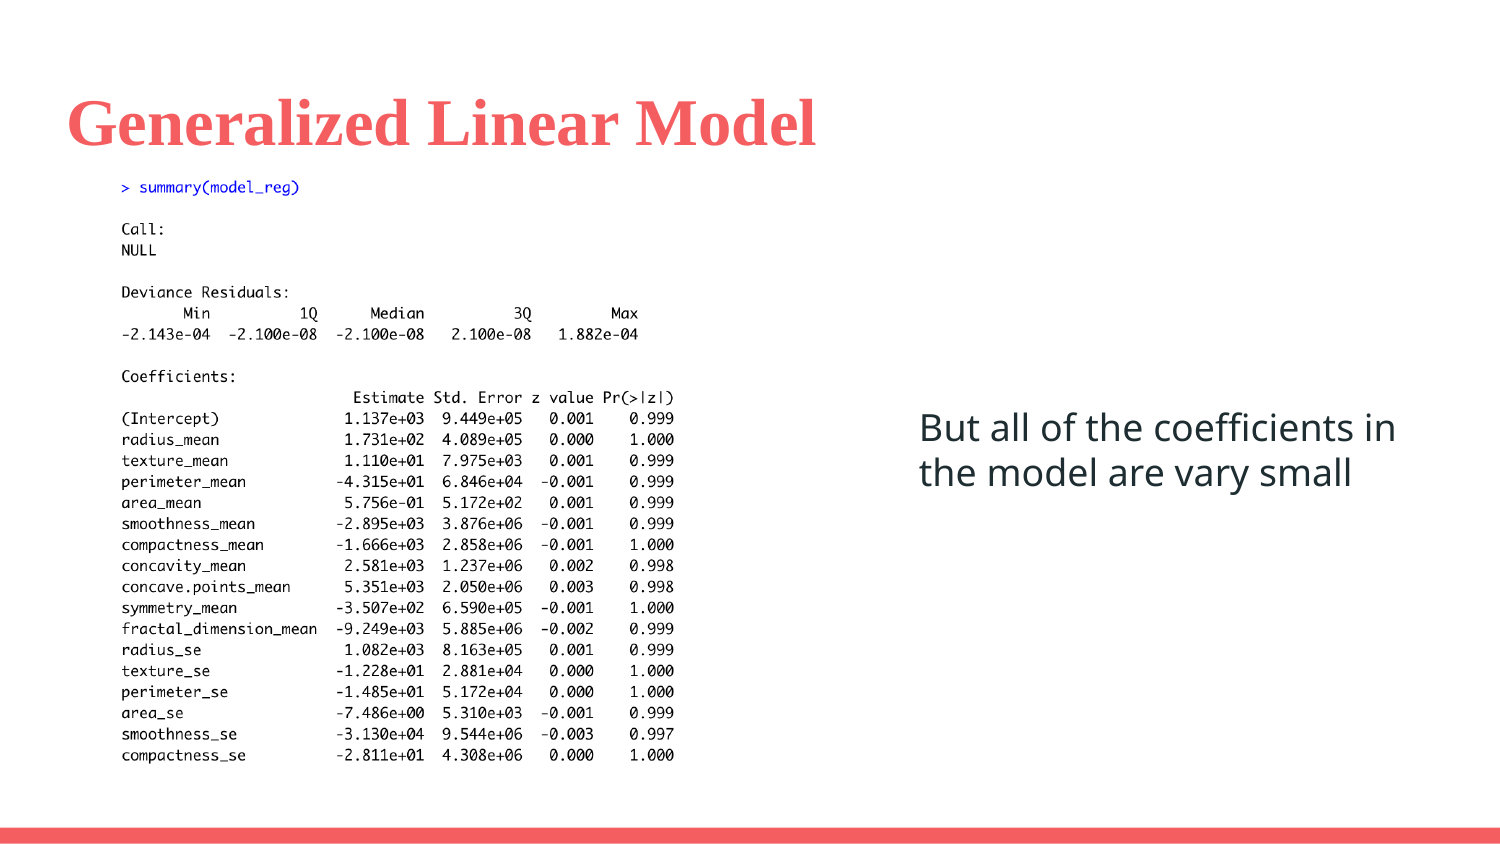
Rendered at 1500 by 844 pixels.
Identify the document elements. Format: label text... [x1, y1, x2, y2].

list But all of the coefficients in the model are vary small [903, 389, 1422, 844]
title Generalized Linear Model [51, 64, 1449, 167]
picture [116, 176, 751, 766]
